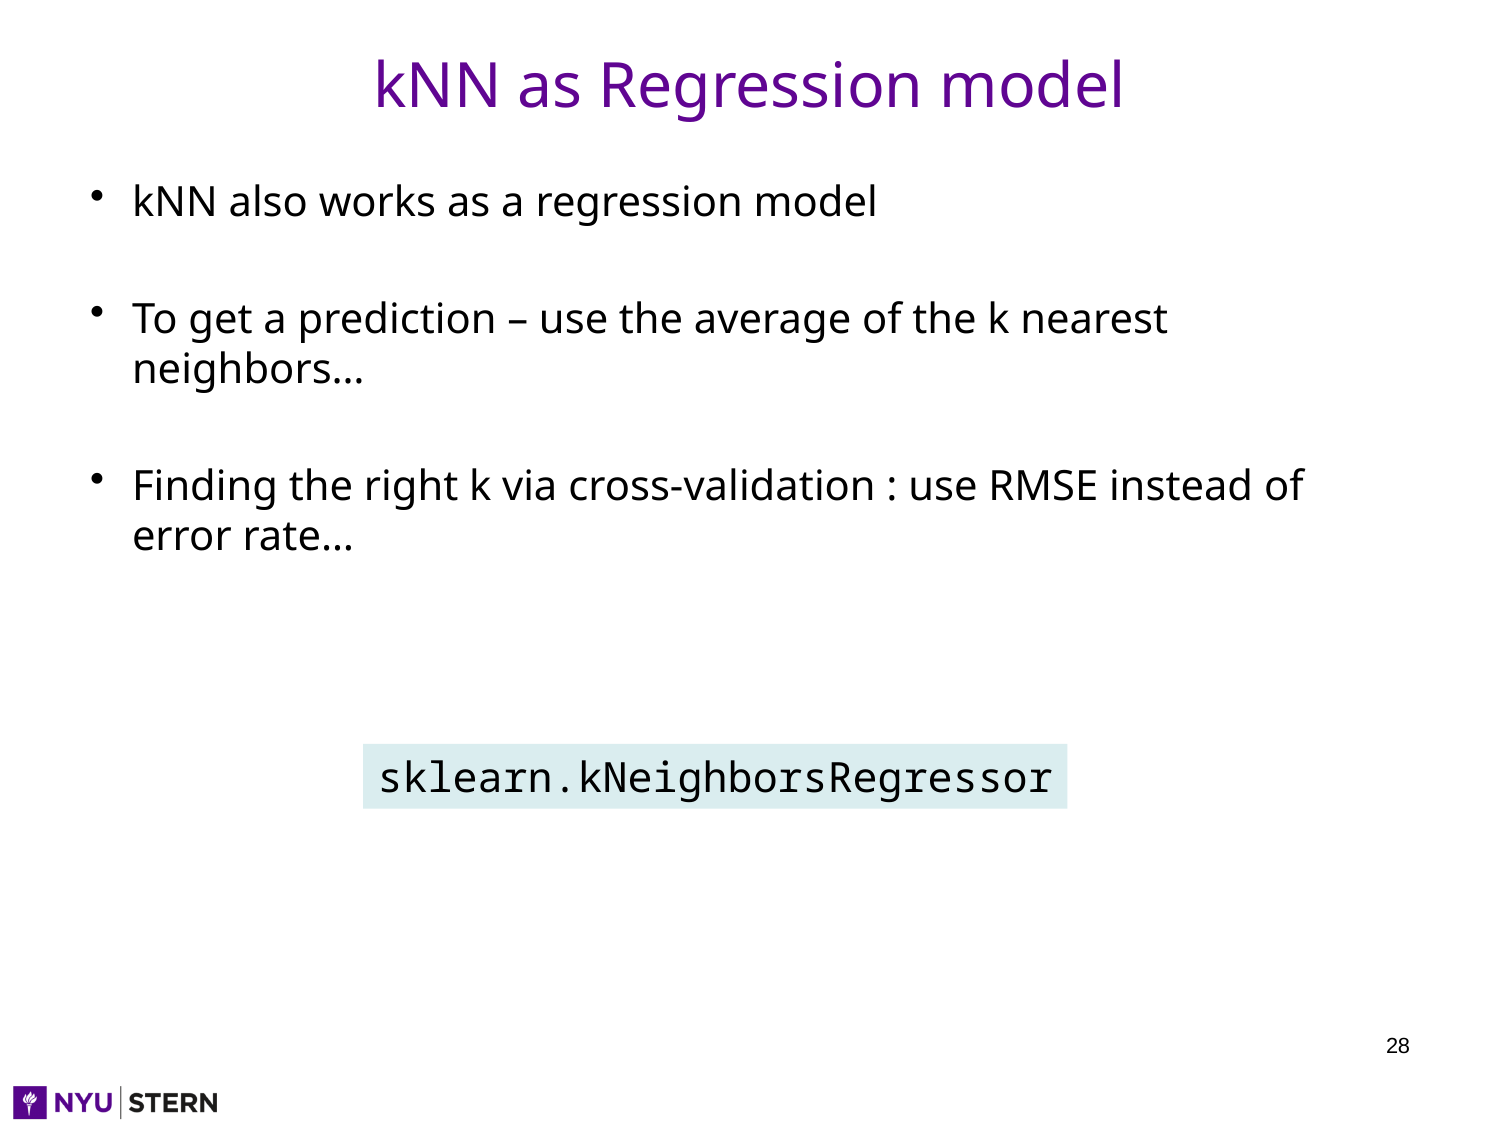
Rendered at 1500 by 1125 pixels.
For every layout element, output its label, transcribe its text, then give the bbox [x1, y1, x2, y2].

list kNN also works as a regression model To get a prediction – use the average of the k nearest neighbors… Finding the right k via cross-validation : use RMSE instead of error rate… [75, 167, 1356, 265]
title kNN as Regression model [75, 22, 1425, 142]
slide_number 28 [1074, 1024, 1426, 1103]
text_box sklearn.kNeighborsRegressor [363, 743, 1068, 809]
picture [0, 1038, 230, 1125]
